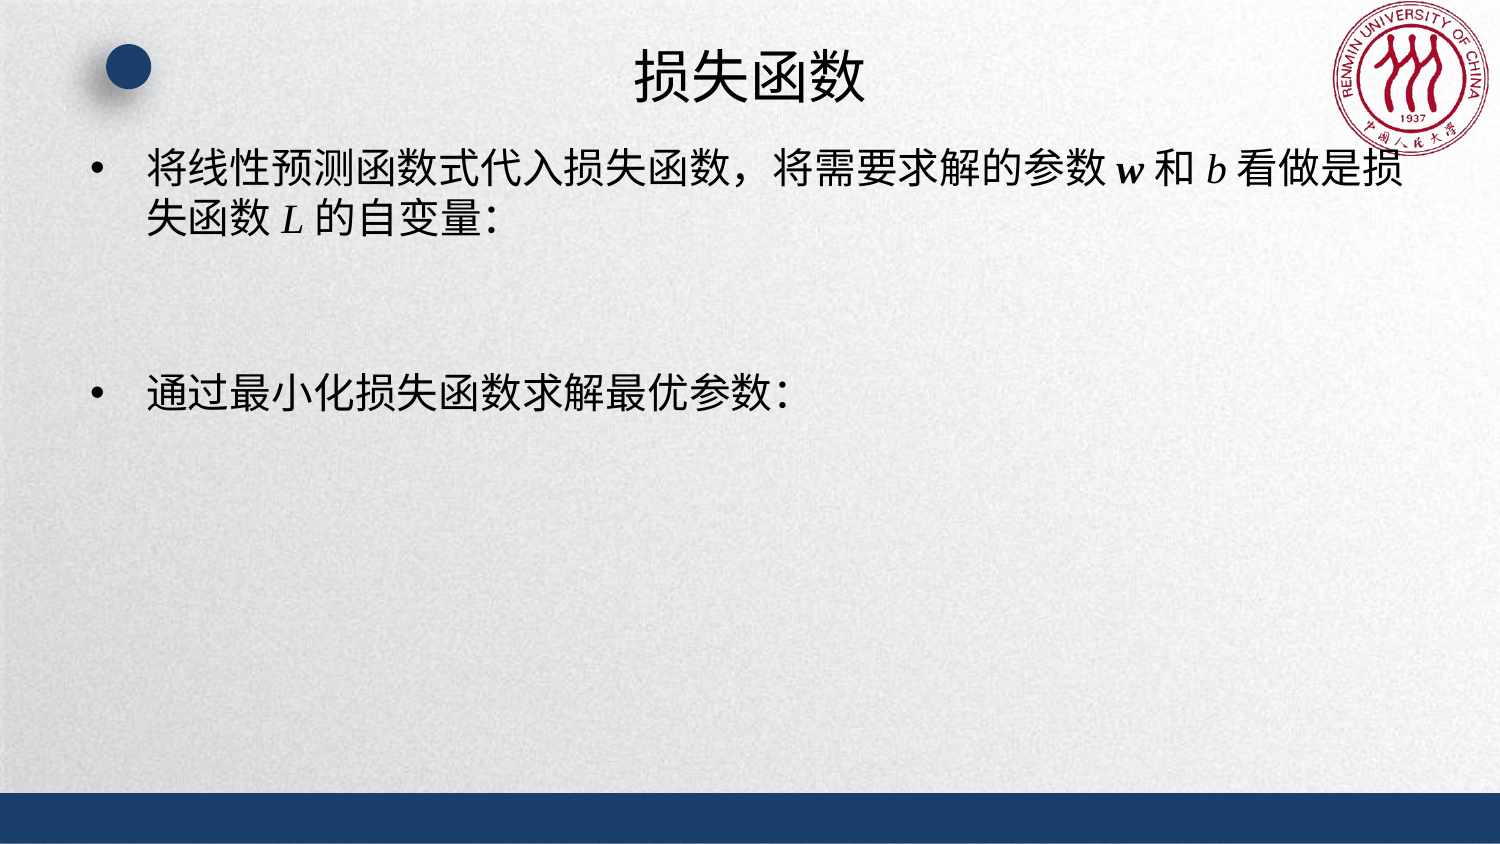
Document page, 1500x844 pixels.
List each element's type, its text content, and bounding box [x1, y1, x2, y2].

title 损失函数 [75, 33, 1425, 116]
picture [0, 0, 1500, 793]
